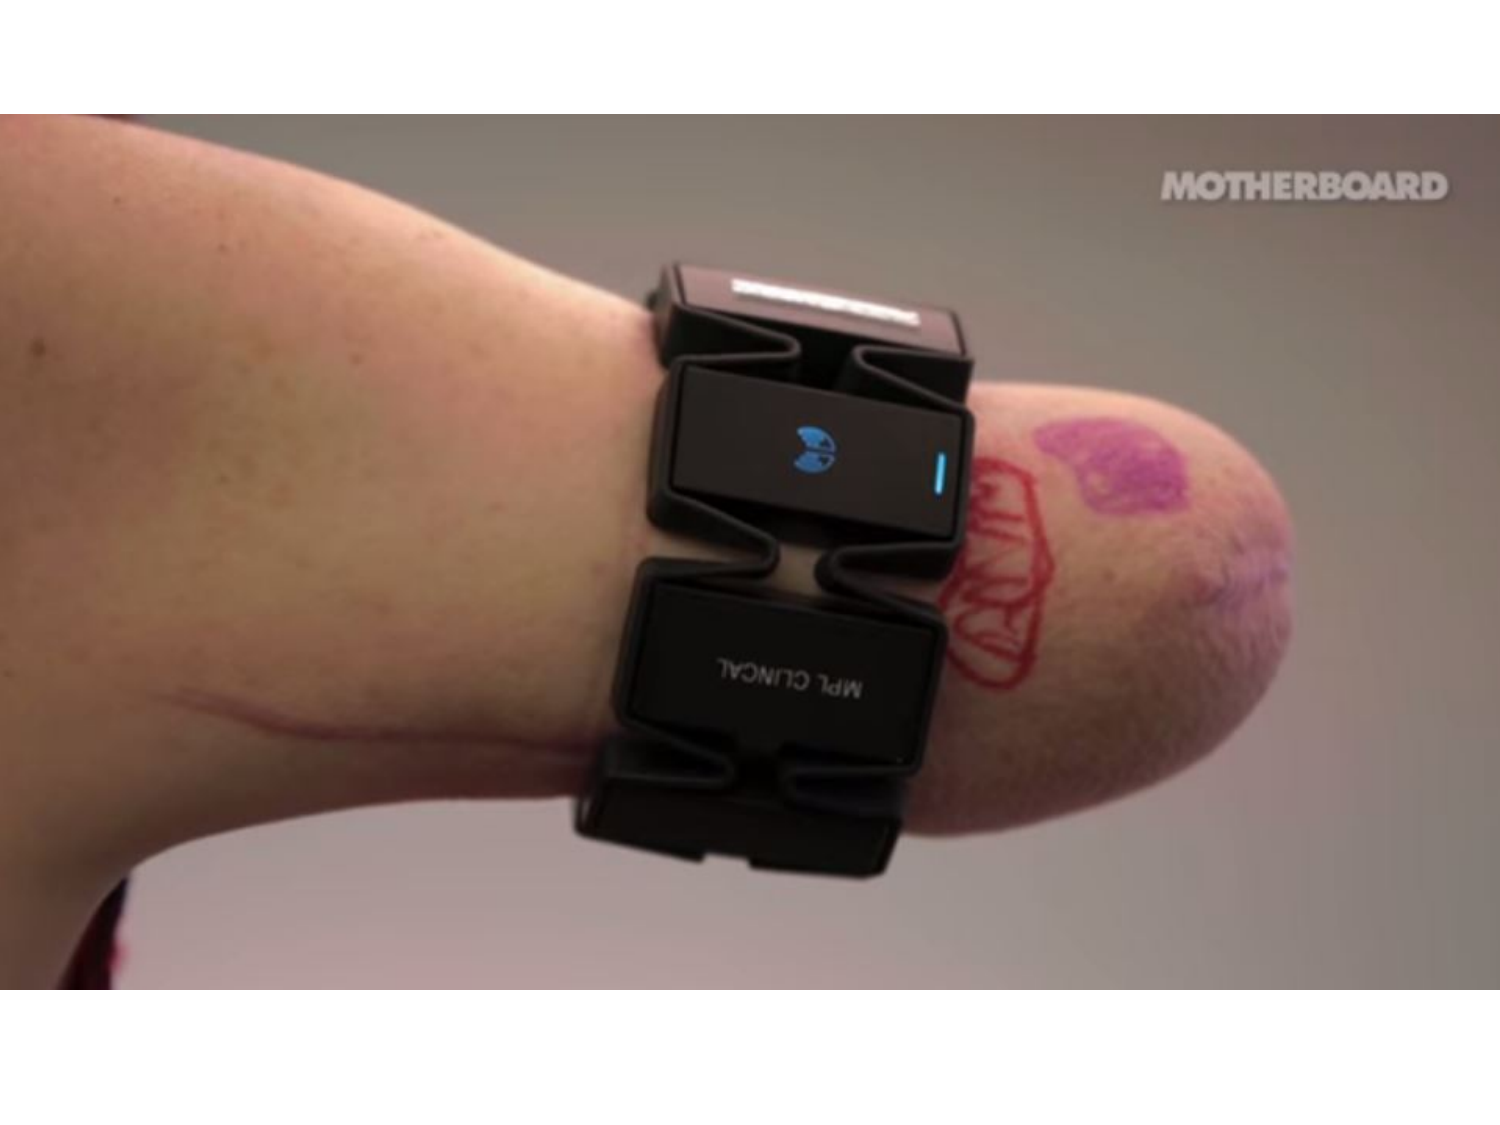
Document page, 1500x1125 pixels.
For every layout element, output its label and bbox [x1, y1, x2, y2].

picture [0, 114, 1500, 991]
